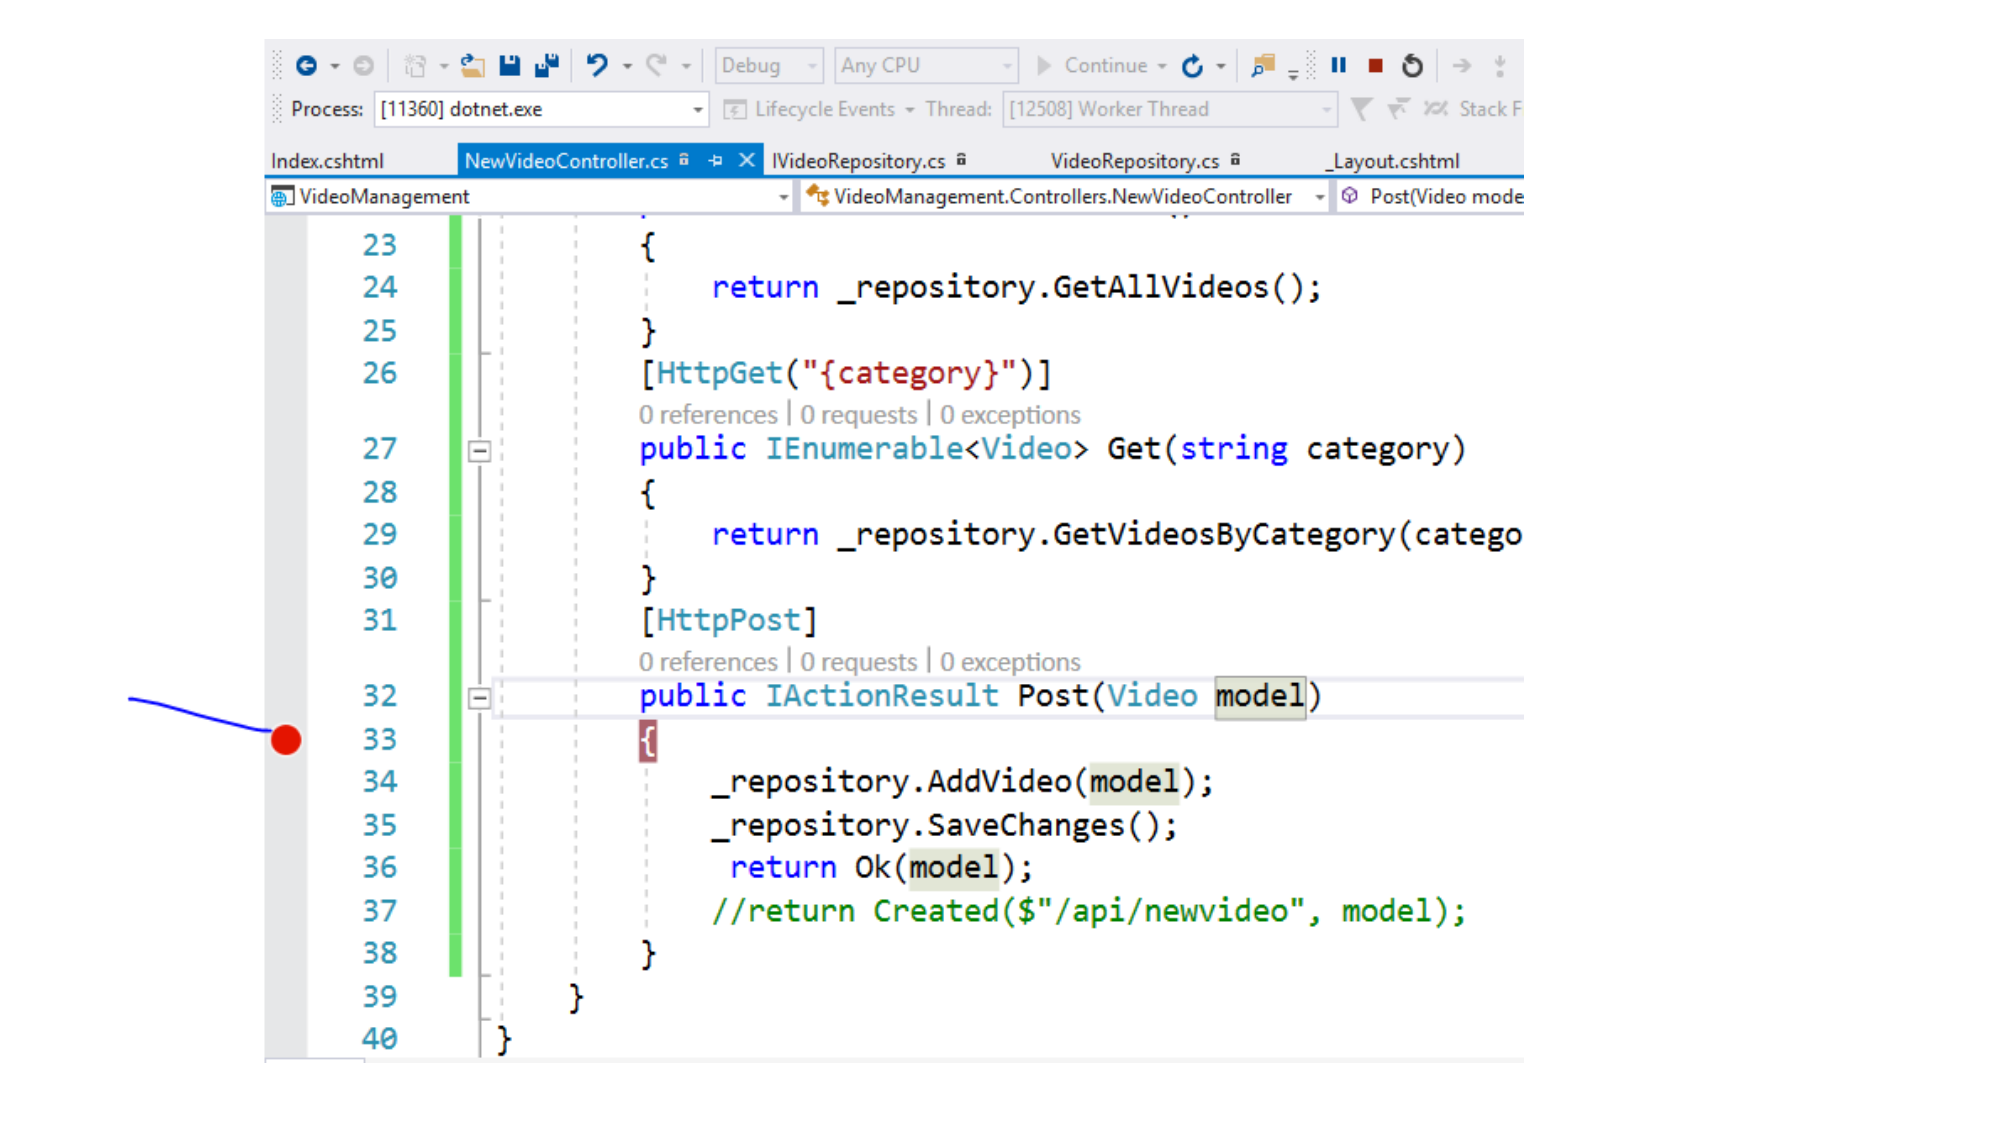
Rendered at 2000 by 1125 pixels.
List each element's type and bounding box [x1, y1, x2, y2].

picture [127, 39, 1525, 1064]
